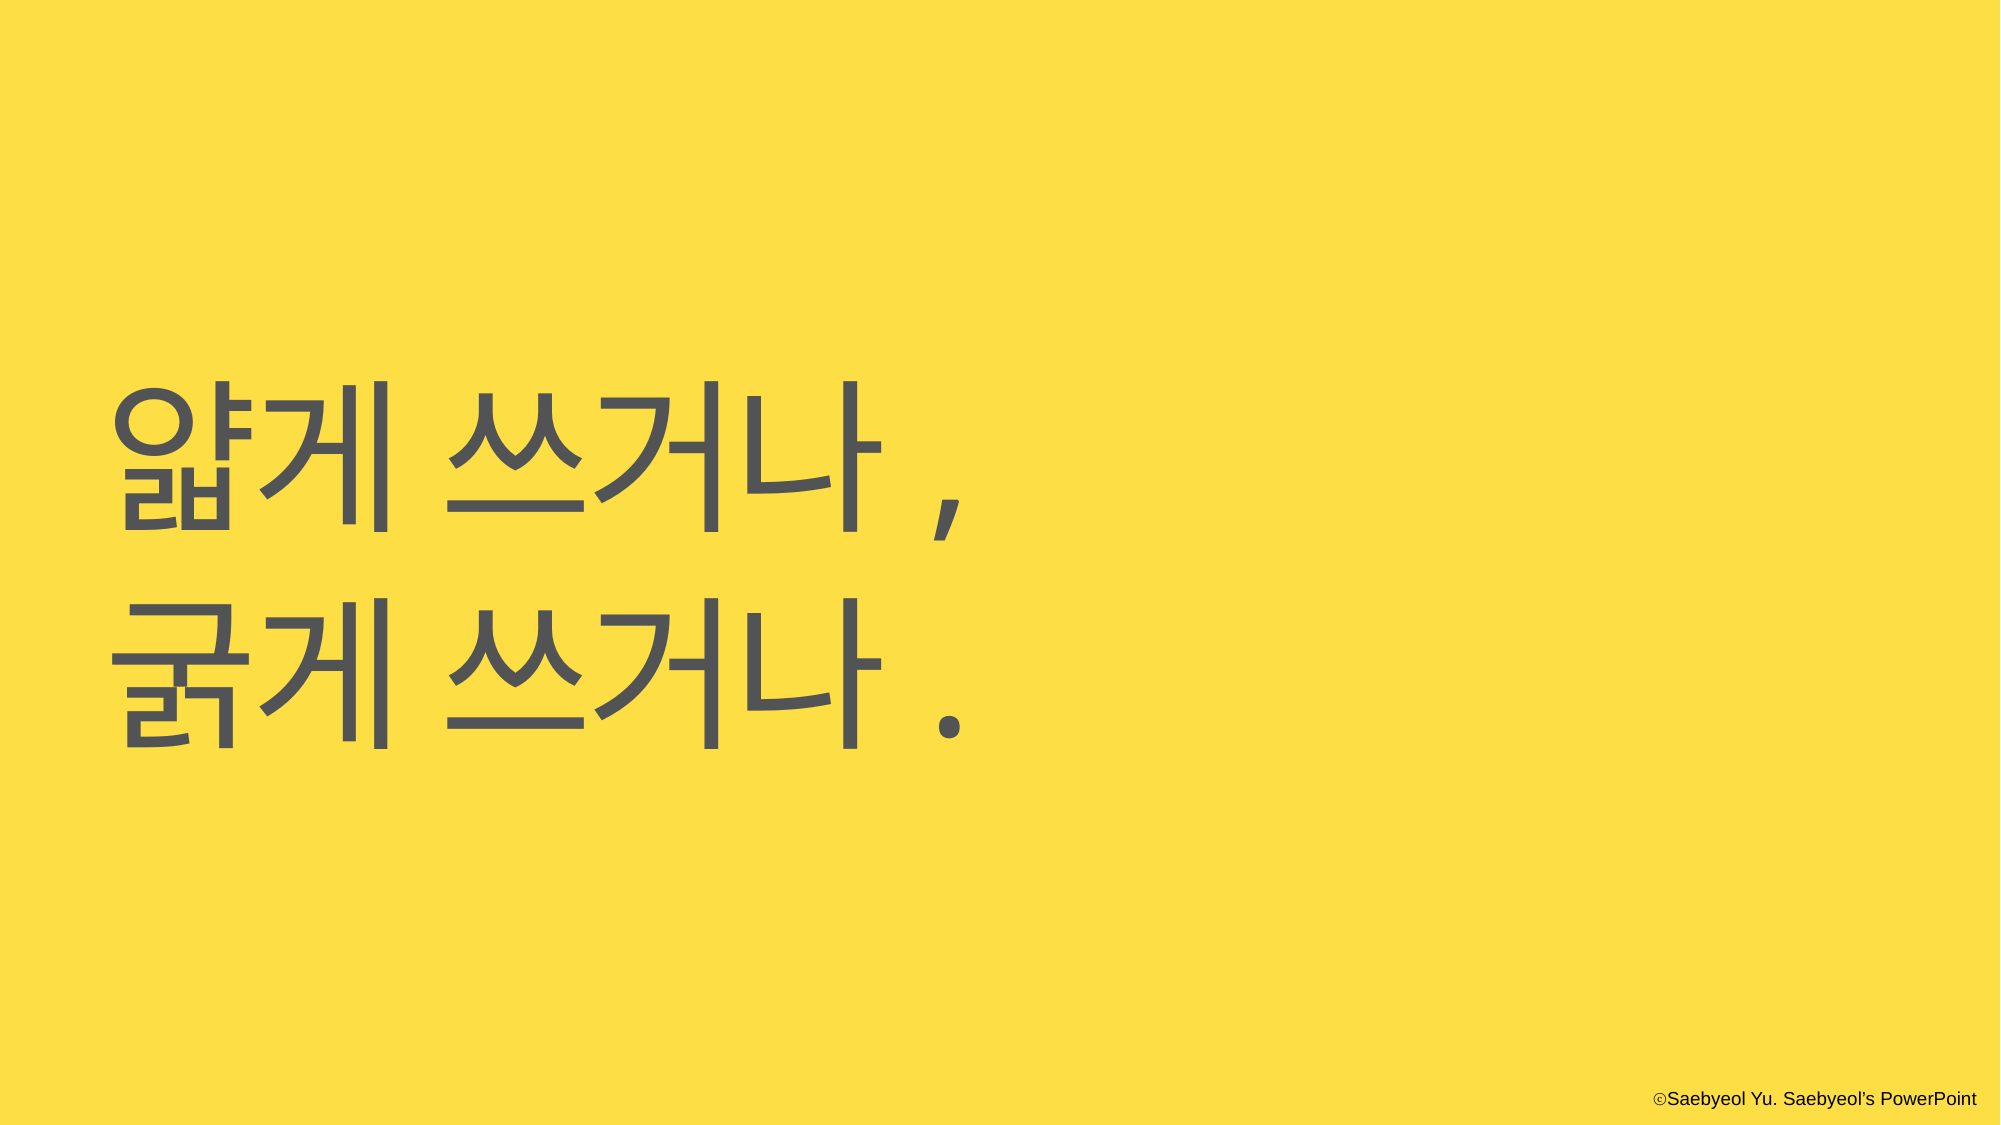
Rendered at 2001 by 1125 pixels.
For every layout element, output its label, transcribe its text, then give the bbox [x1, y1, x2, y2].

text_box 굵게 쓰거나. [89, 562, 987, 778]
text_box 얇게 쓰거나, [89, 345, 987, 561]
